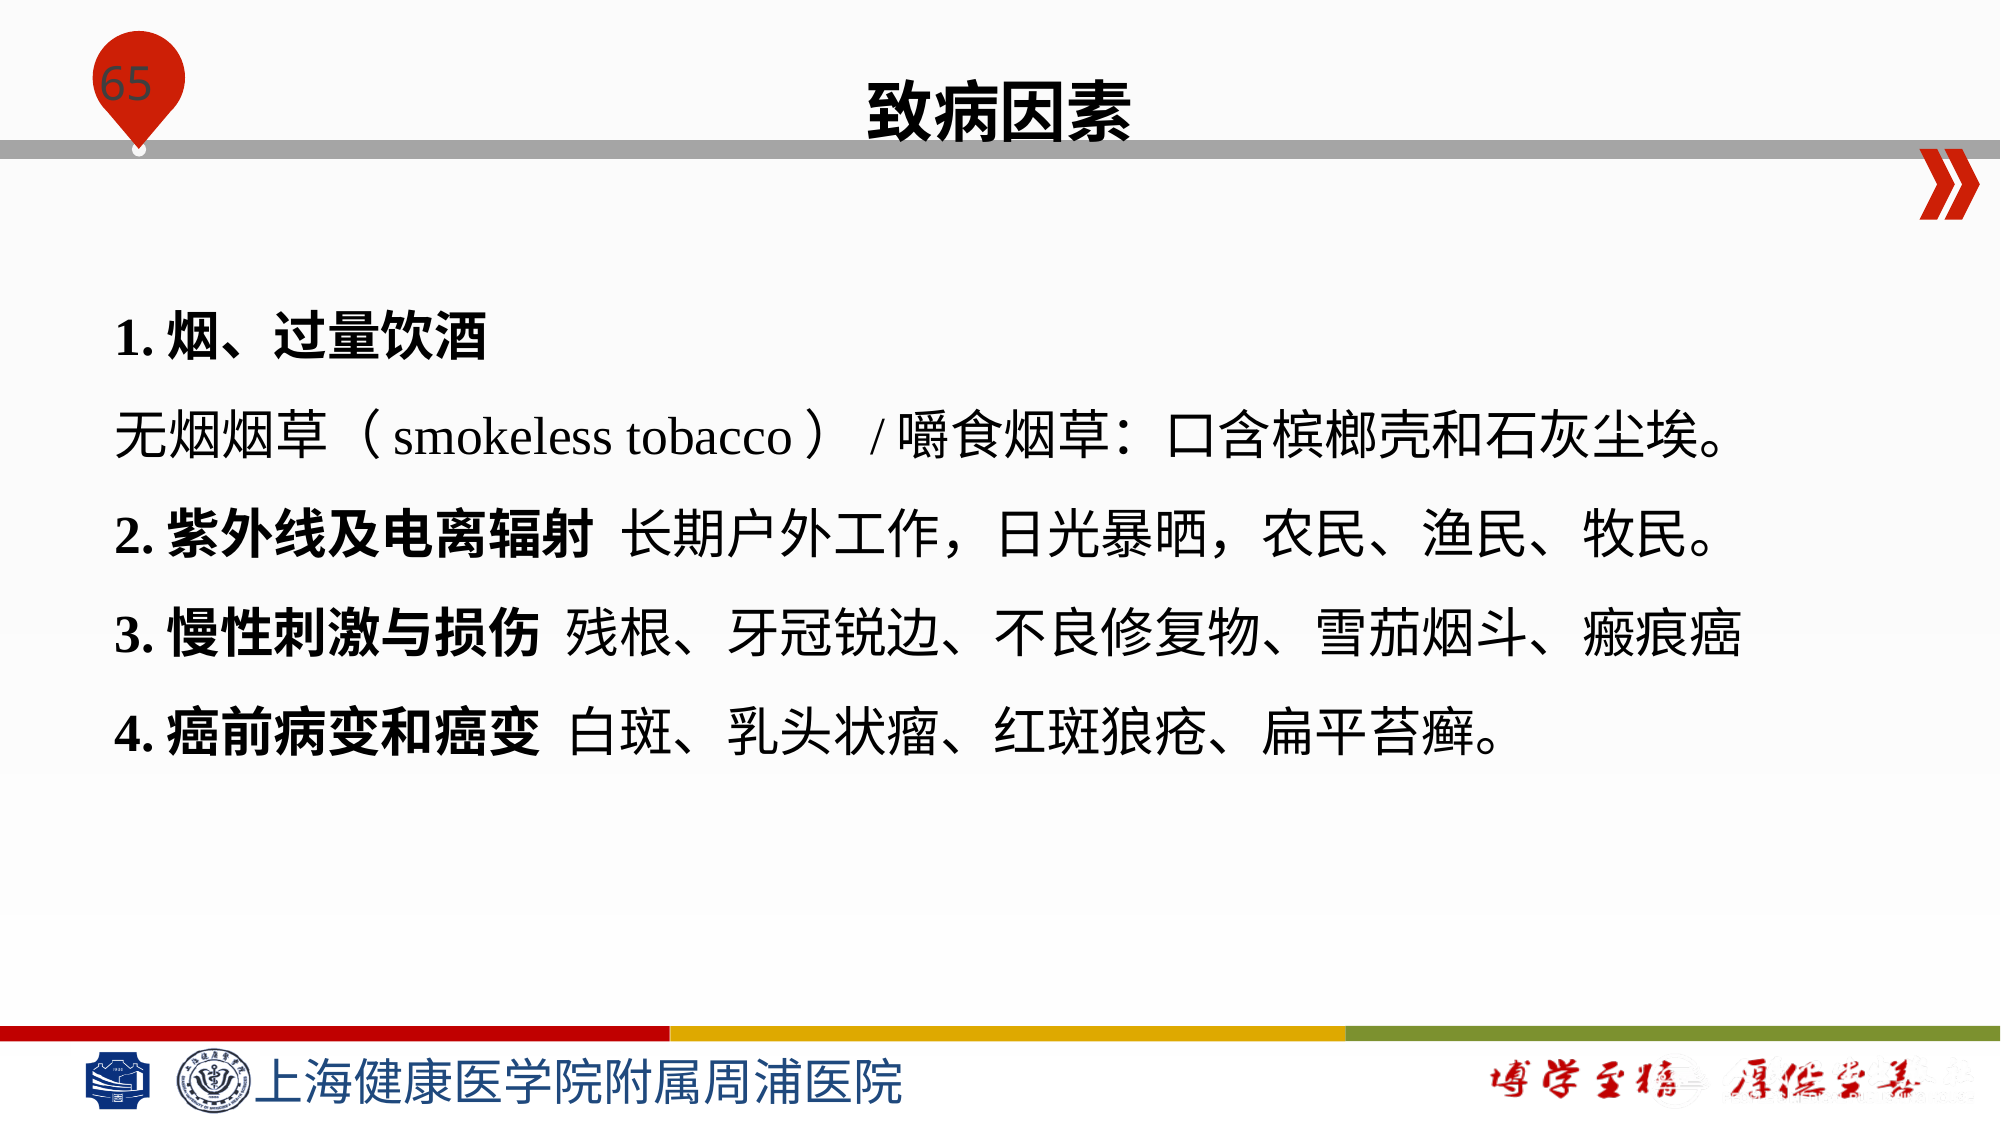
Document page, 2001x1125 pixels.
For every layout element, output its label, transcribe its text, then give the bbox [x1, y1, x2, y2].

picture [70, 1042, 260, 1121]
list 1.烟、过量饮酒 无烟烟草（smokeless tobacco）/嚼食烟草：口含槟榔壳和石灰尘埃。 2.紫外线及电离辐射 长期户外工作，日光暴晒，农民、渔民、牧民。 3.慢性刺激与损伤 残根、牙冠锐边、不良修复物、雪茄烟斗、瘢痕癌 4.癌前病变和癌变 白斑、乳头状瘤、红斑狼疮、扁平苔癣。 [99, 262, 1900, 1005]
picture [1458, 1043, 1995, 1124]
title 致病因素 [851, 22, 1149, 225]
